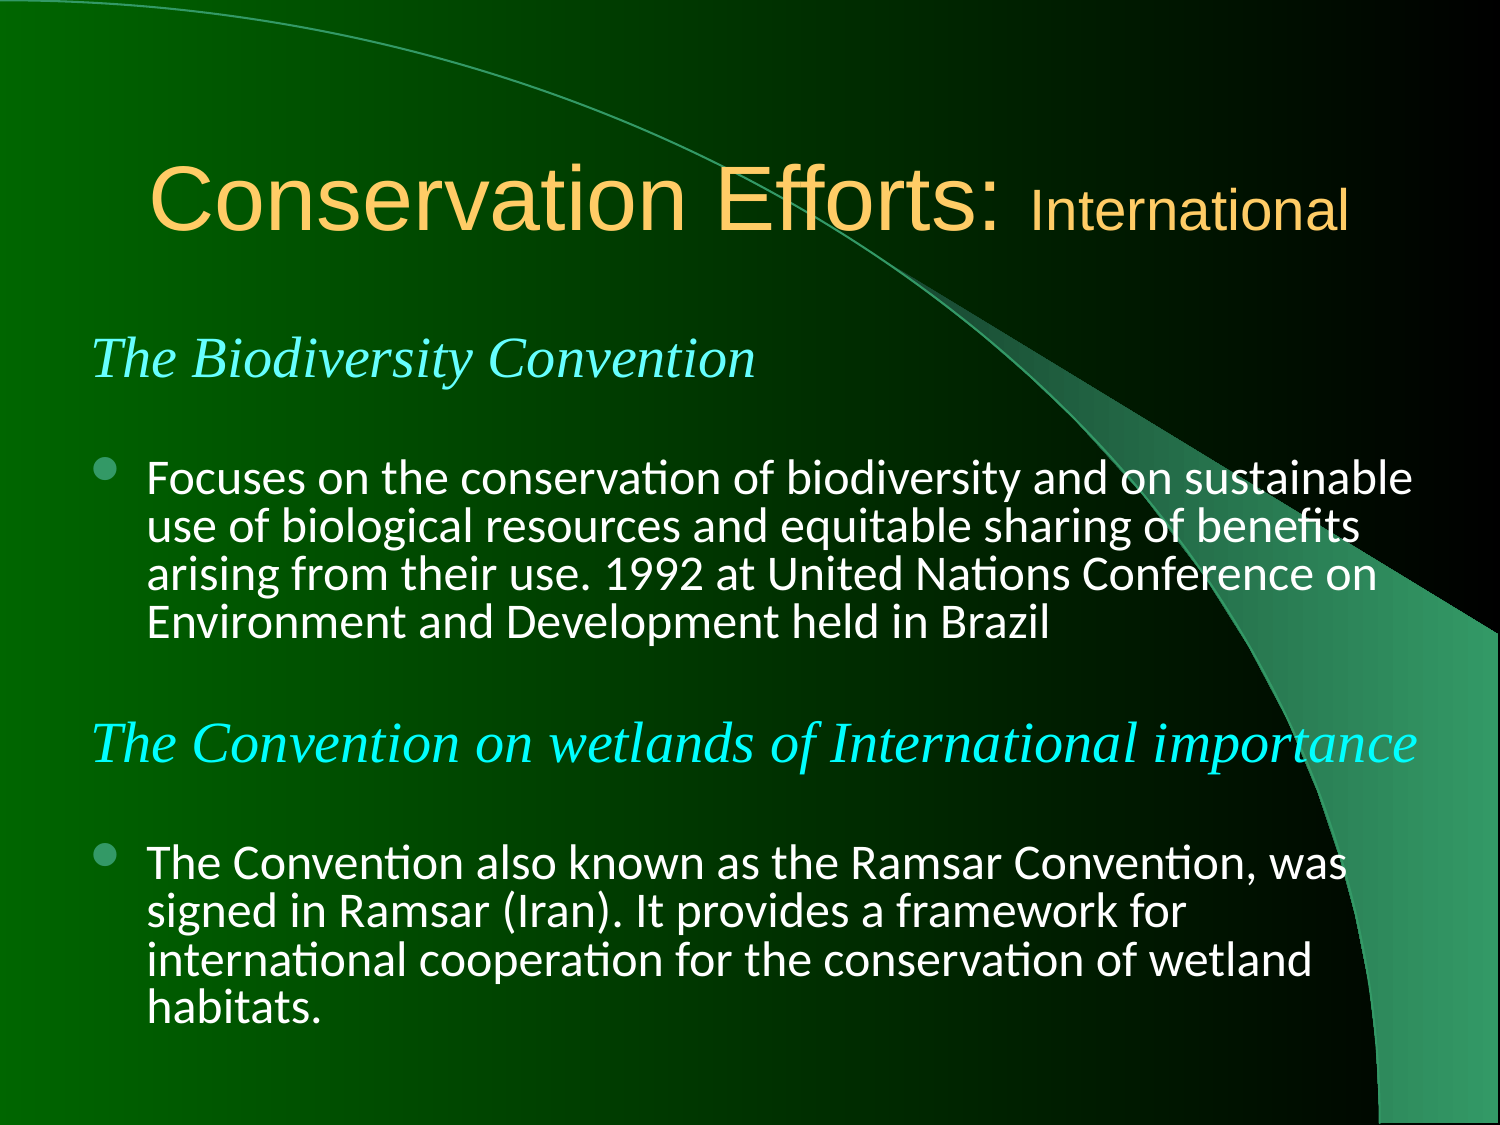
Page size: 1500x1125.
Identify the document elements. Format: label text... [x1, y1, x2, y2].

title Conservation Efforts: International [112, 99, 1388, 288]
list The Biodiversity Convention Focuses on the conservation of biodiversity and on sustainable use of biological resources and equitable sharing of benefits arising from their use. 1992 at United Nations Conference on Environment and Development held in Brazil The Convention on wetlands of International importance The Convention also known as the Ramsar Convention, was signed in Ramsar (Iran). It provides a framework for international cooperation for the conservation of wetland habitats. [74, 324, 1438, 1001]
